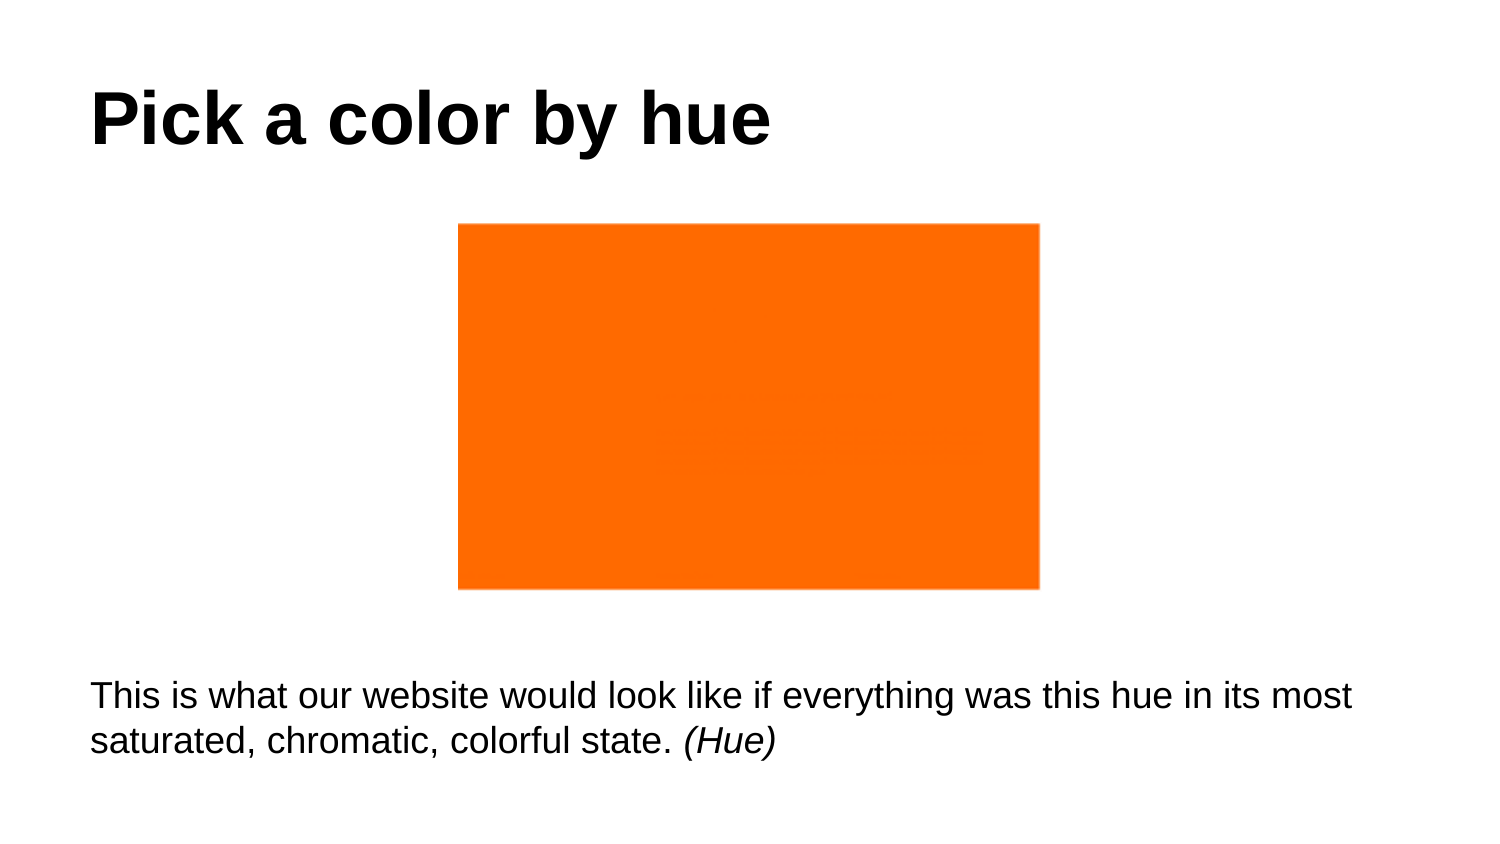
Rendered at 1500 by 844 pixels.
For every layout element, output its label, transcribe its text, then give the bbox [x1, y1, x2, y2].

title Pick a color by hue [75, 33, 1425, 175]
list This is what our website would look like if everything was this hue in its most saturated, chromatic, colorful state. (Hue) [75, 656, 1425, 808]
picture [457, 222, 1043, 593]
